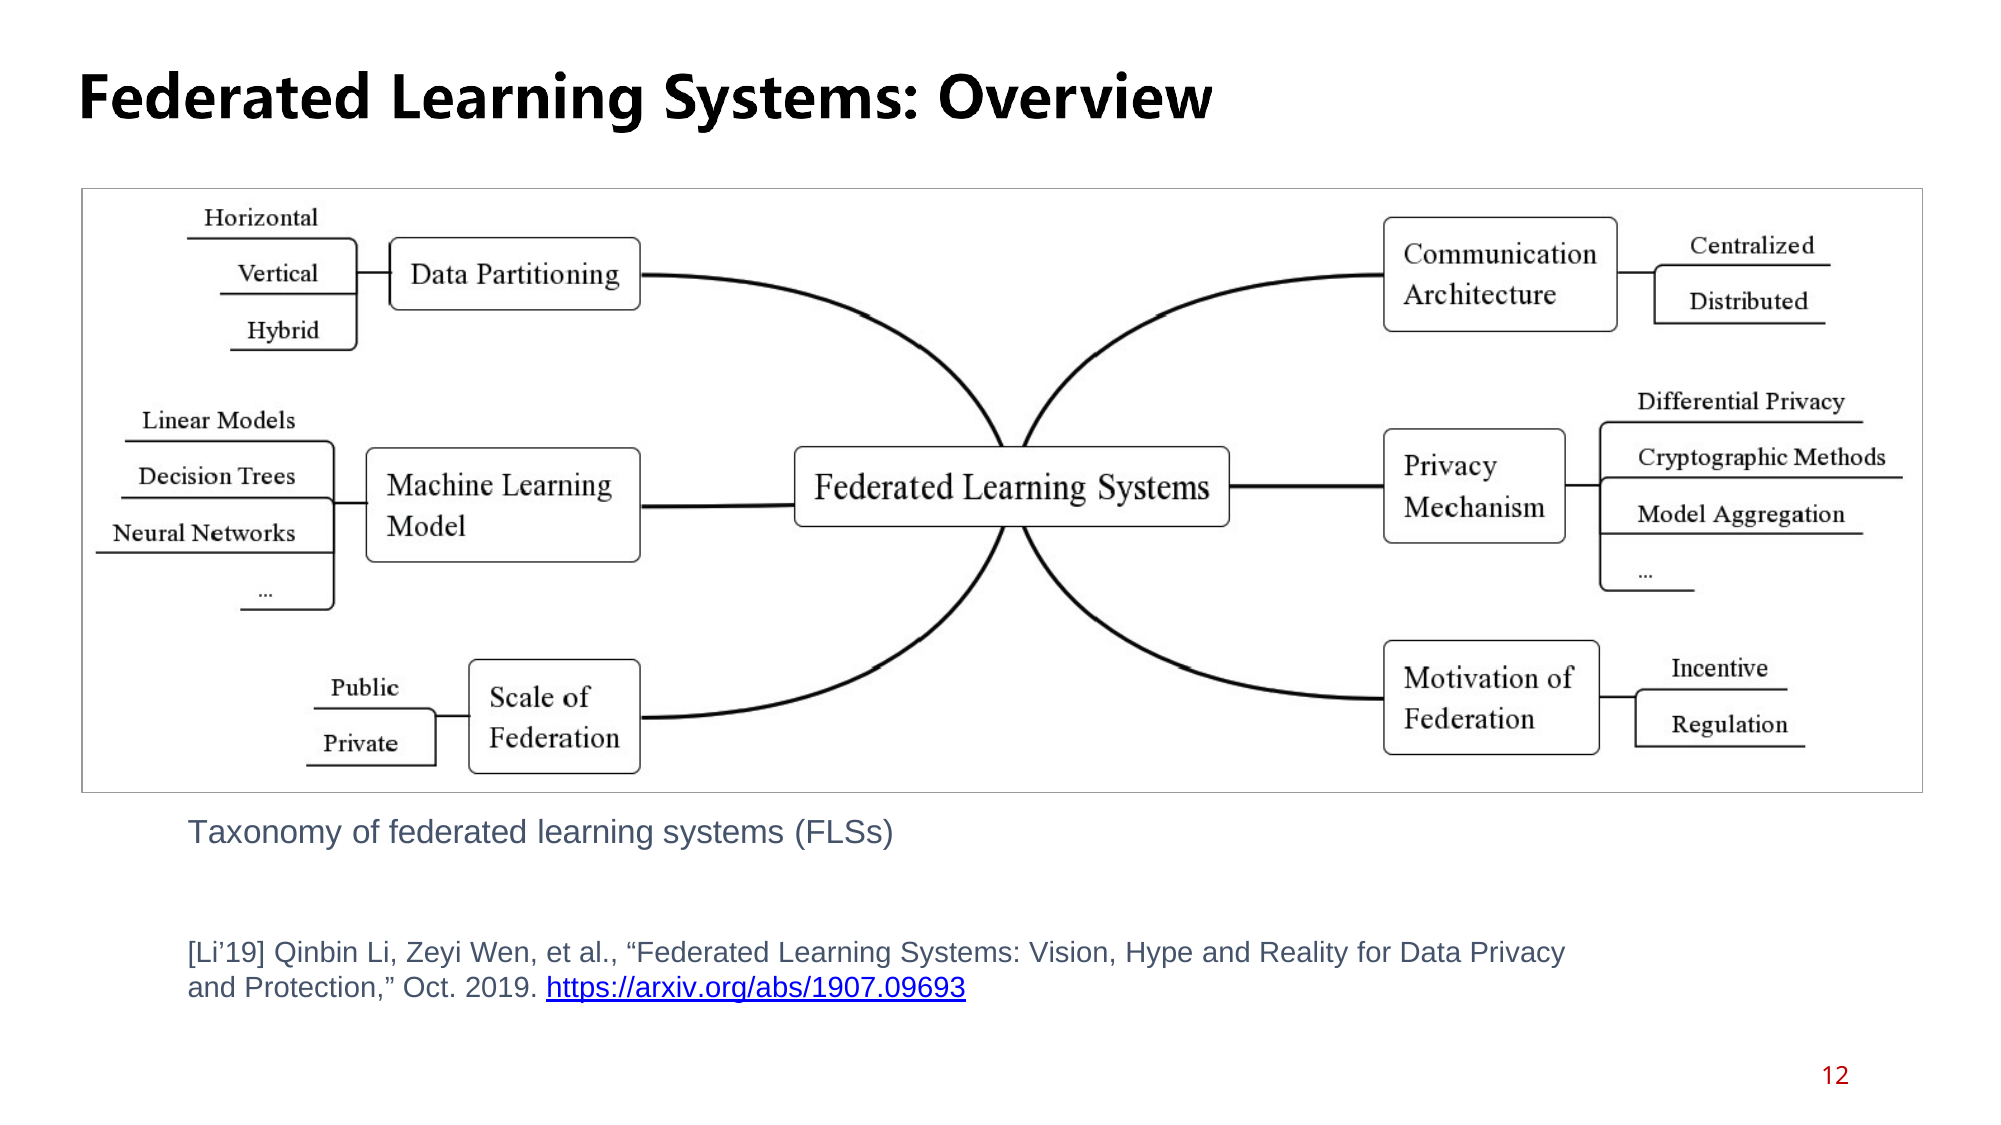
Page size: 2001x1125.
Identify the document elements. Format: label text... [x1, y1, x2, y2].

slide_number 12 [1816, 1059, 1852, 1125]
text_box [81, 188, 1923, 793]
text_box Taxonomy of federated learning systems (FLSs) [Li’19] Qinbin Li, Zeyi Wen, et al., “Federated Learning Systems: Vision, Hype and Reality for Data Privacy and Protection,” Oct. 2019. https://arxiv.org/abs/1907.09693 [185, 810, 1612, 1004]
text_box [82, 71, 1213, 133]
